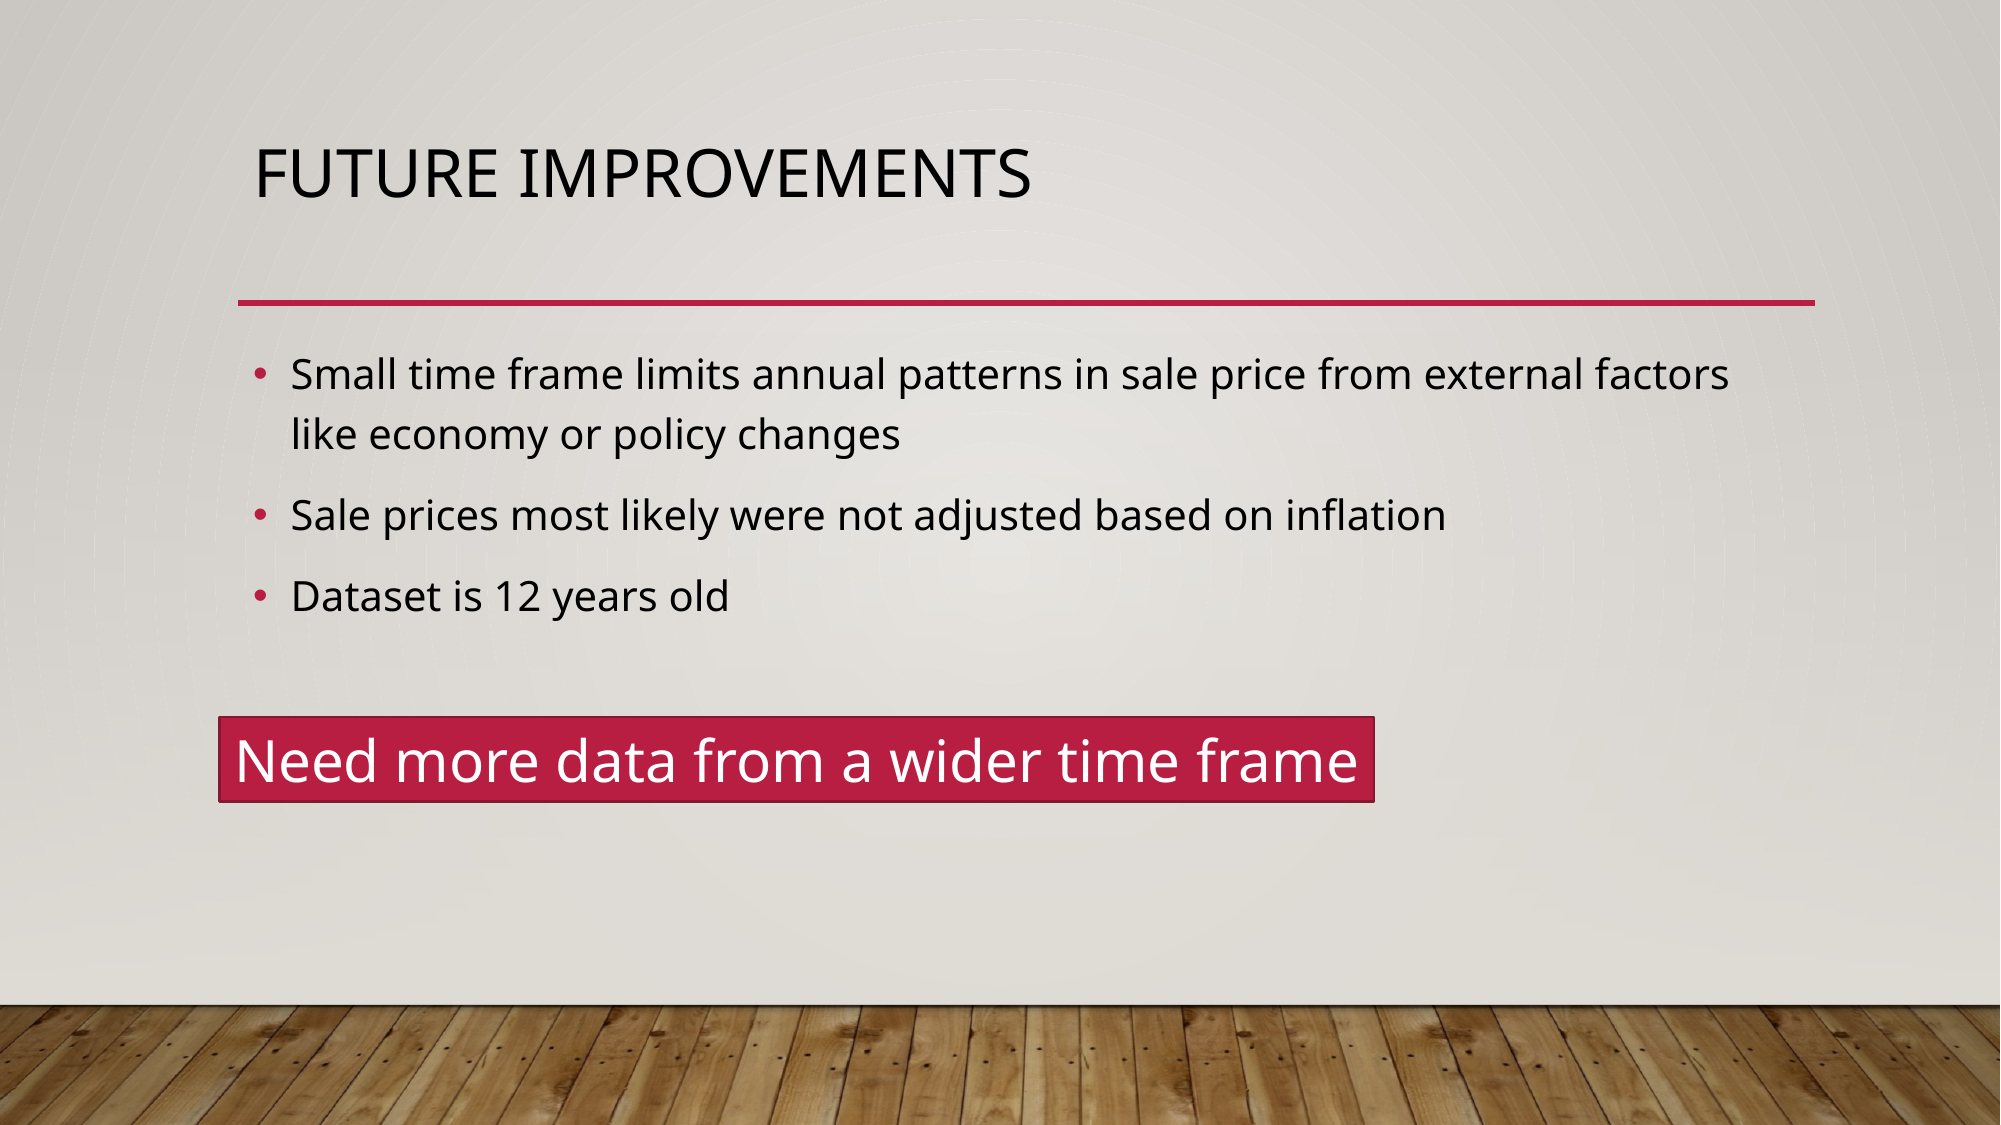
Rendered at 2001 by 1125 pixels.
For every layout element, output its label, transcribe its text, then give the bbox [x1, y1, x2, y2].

list Small time frame limits annual patterns in sale price from external factors like economy or policy changes Sale prices most likely were not adjusted based on inflation Dataset is 12 years old [238, 330, 1814, 691]
picture [0, 1005, 2000, 1125]
title Future improvements [238, 131, 1814, 305]
text_box Need more data from a wider time frame [218, 716, 1375, 803]
